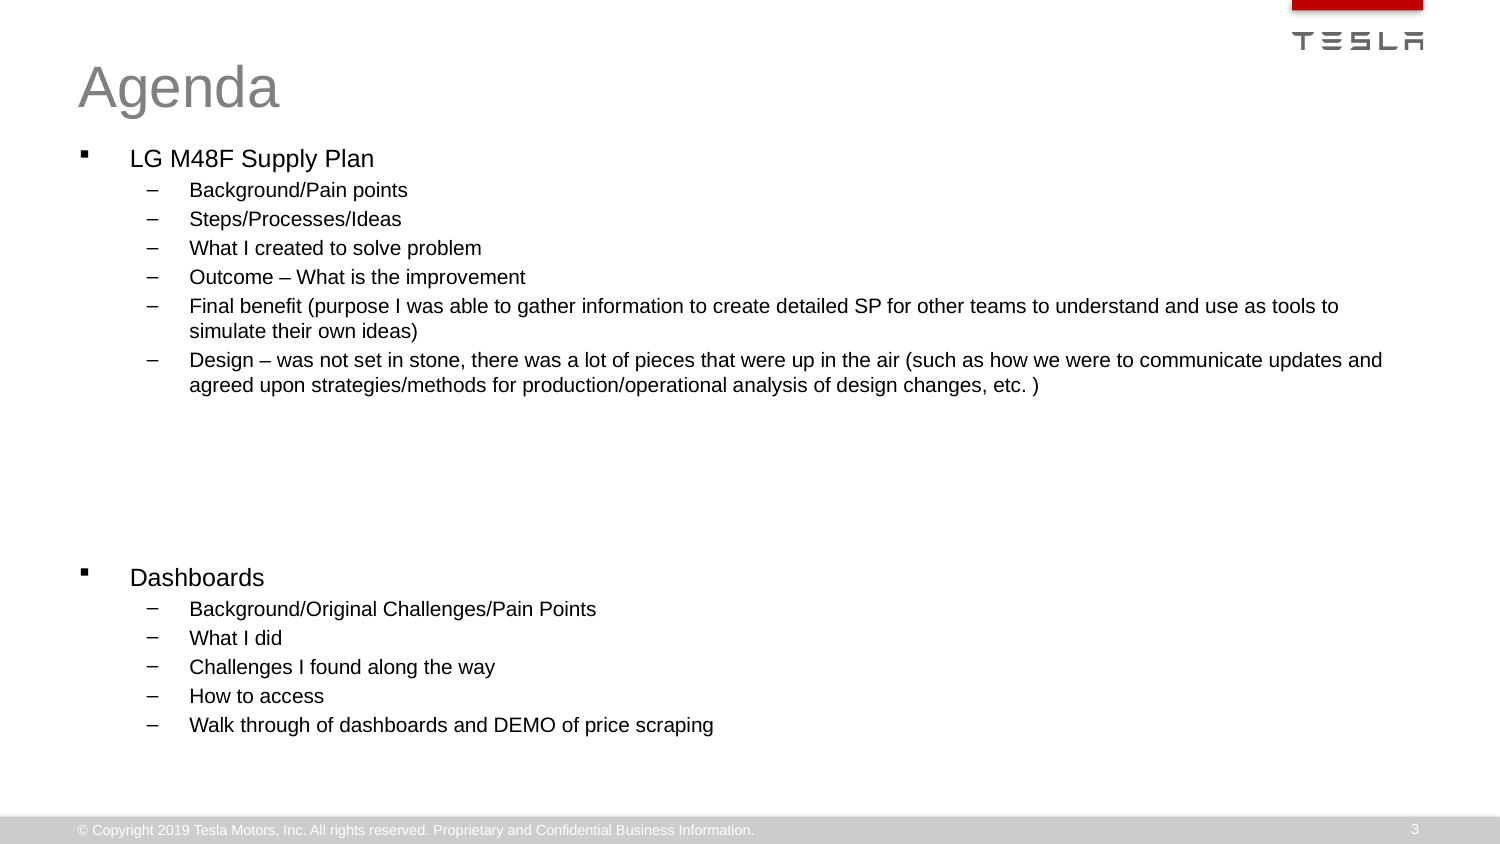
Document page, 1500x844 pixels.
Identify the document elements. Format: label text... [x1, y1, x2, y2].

title Agenda [78, 32, 1424, 135]
slide_number 3 [1073, 812, 1424, 840]
list LG M48F Supply Plan Background/Pain points Steps/Processes/Ideas What I created to solve problem Outcome – What is the improvement Final benefit (purpose I was able to gather information to create detailed SP for other teams to understand and use as tools to simulate their own ideas) Design – was not set in stone, there was a lot of pieces that were up in the air (such as how we were to communicate updates and agreed upon strategies/methods for production/operational analysis of design changes, etc. ) Dashboards Background/Original Challenges/Pain Points What I did Challenges I found along the way How to access Walk through of dashboards and DEMO of price scraping [78, 135, 1424, 754]
